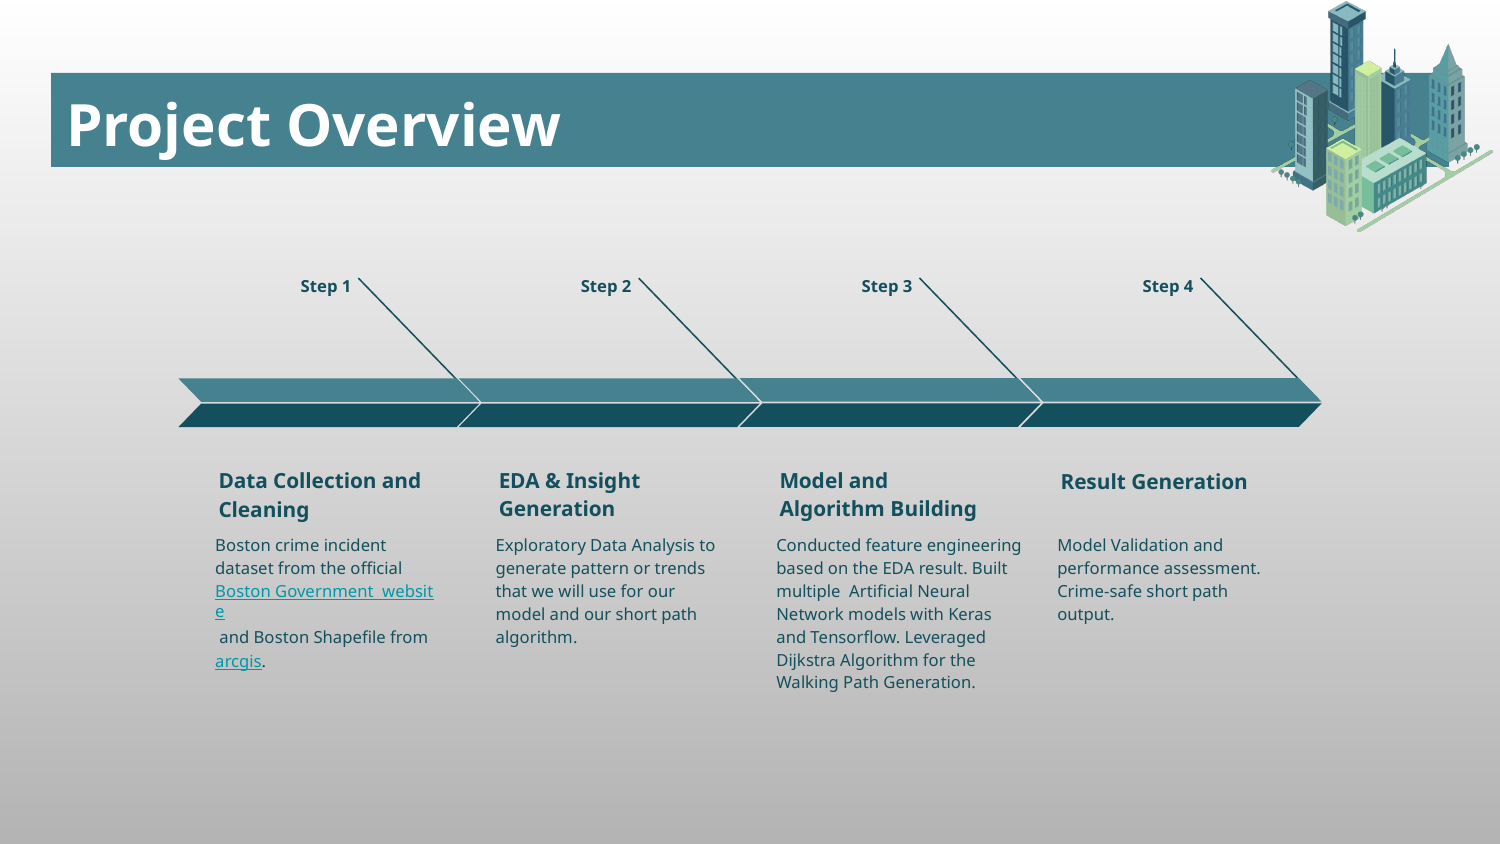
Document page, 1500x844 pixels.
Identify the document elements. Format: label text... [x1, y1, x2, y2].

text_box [739, 257, 1041, 724]
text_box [480, 257, 738, 664]
picture [1271, 0, 1494, 233]
title Project Overview [51, 72, 1266, 167]
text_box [1020, 257, 1322, 639]
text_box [178, 257, 480, 703]
